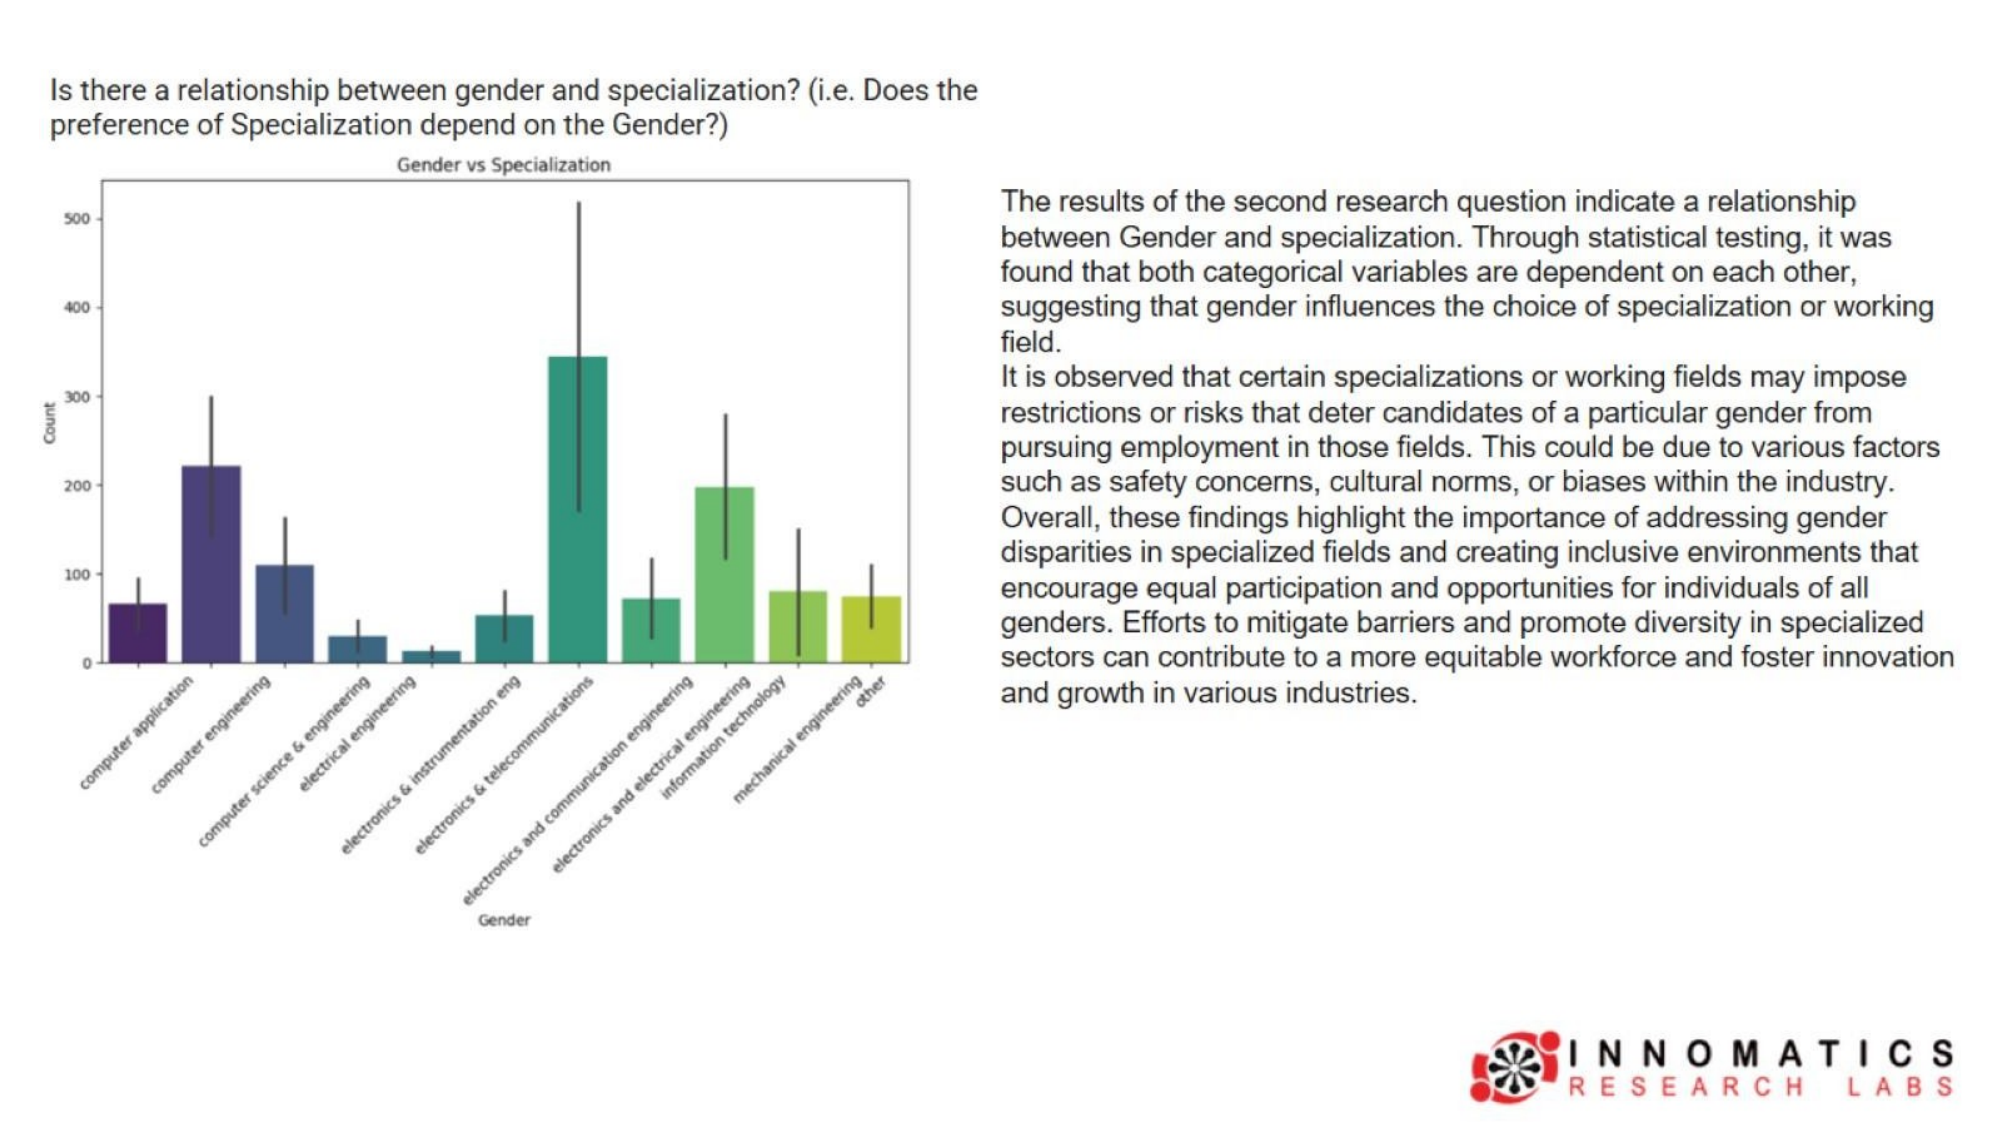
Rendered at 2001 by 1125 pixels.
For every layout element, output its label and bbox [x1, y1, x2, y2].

picture [39, 69, 1962, 1122]
